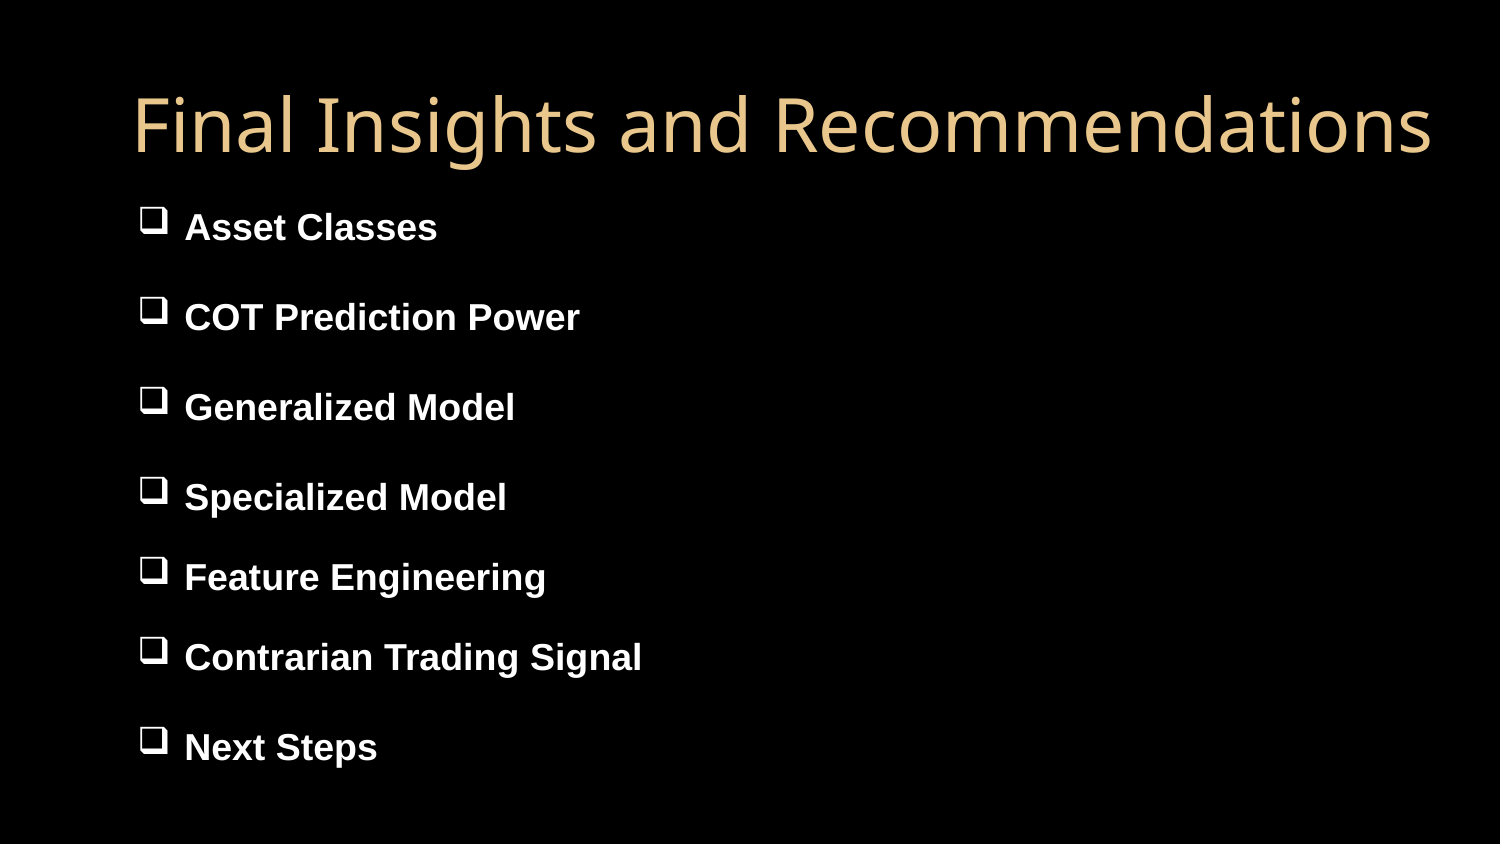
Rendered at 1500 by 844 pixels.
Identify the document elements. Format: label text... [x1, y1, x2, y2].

text_box Asset Classes COT Prediction Power Generalized Model Specialized Model Feature Engineering Contrarian Trading Signal Next Steps [122, 195, 1378, 776]
title Final Insights and Recommendations [116, 62, 1454, 264]
